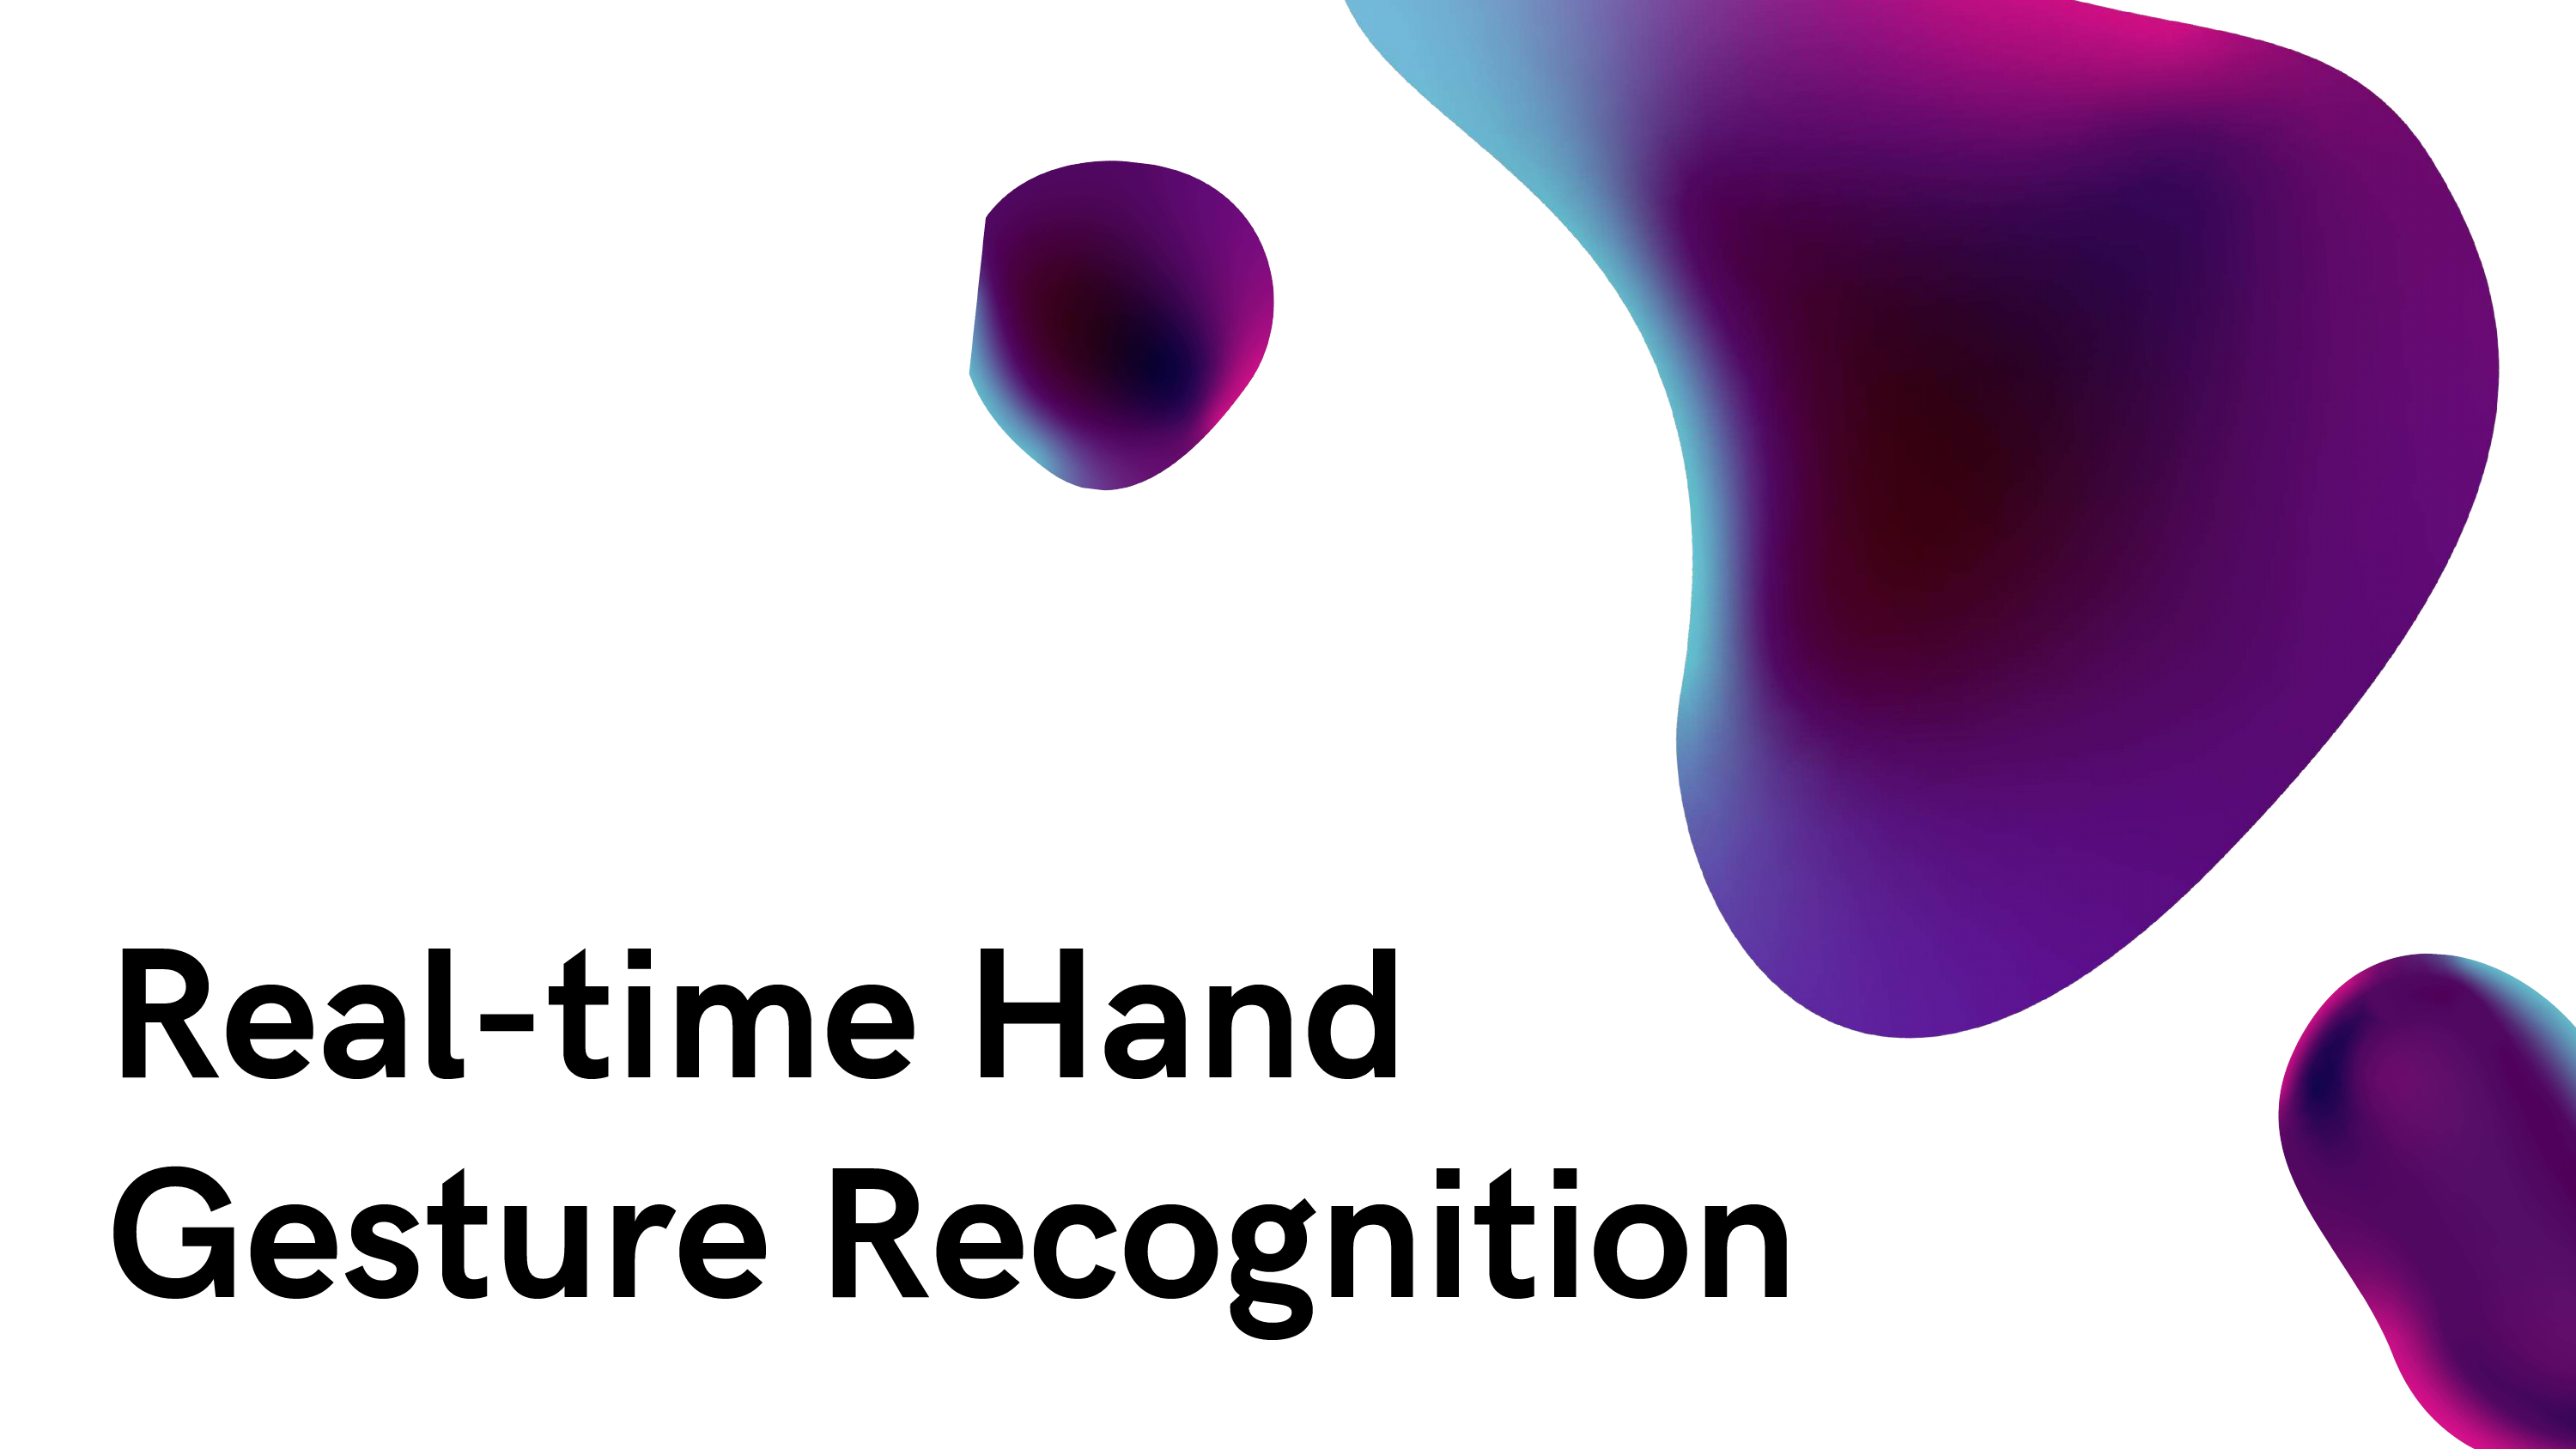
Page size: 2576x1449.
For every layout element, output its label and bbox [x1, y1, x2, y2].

text_box [106, 0, 2576, 1449]
